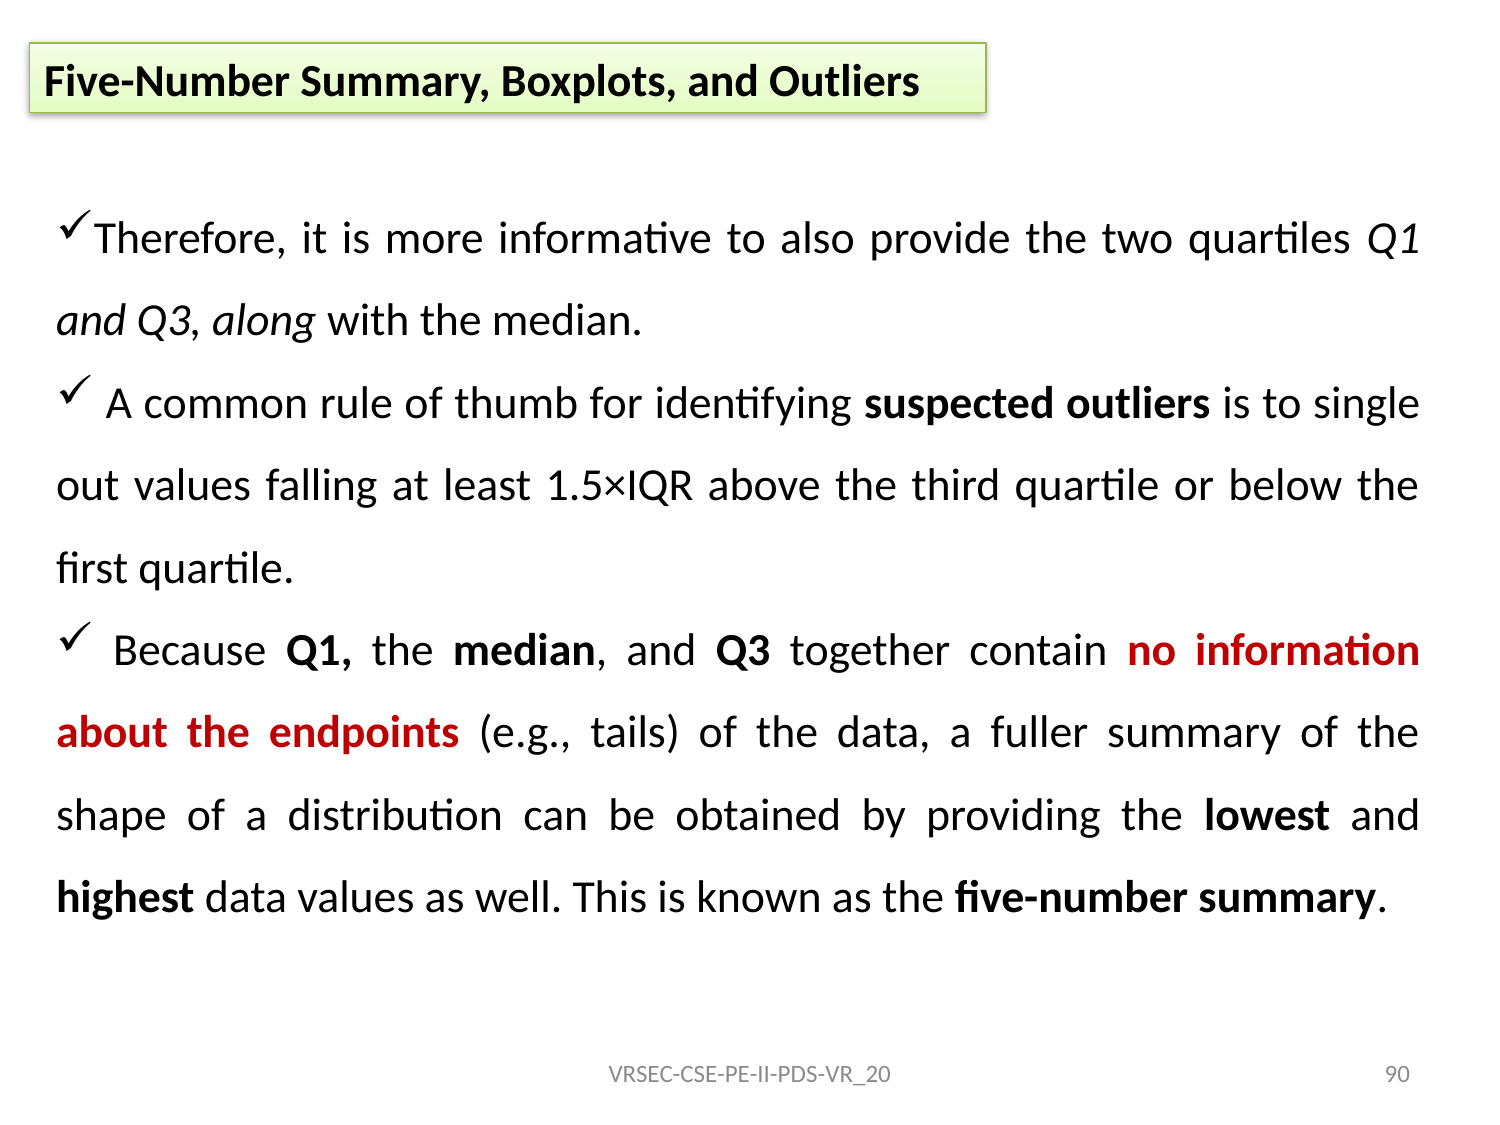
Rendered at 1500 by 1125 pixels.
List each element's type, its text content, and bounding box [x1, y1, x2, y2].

text_box Five-Number Summary, Boxplots, and Outliers [29, 42, 987, 113]
footer VRSEC-CSE-PE-II-PDS-VR_20 [512, 1042, 988, 1103]
slide_number 90 [1074, 1042, 1425, 1103]
text_box Therefore, it is more informative to also provide the two quartiles Q1 and Q3, along with the median. A common rule of thumb for identifying suspected outliers is to single out values falling at least 1.5×IQR above the third quartile or below the first quartile. Because Q1, the median, and Q3 together contain no information about the endpoints (e.g., tails) of the data, a fuller summary of the shape of a distribution can be obtained by providing the lowest and highest data values as well. This is known as the five-number summary. [41, 172, 1436, 930]
